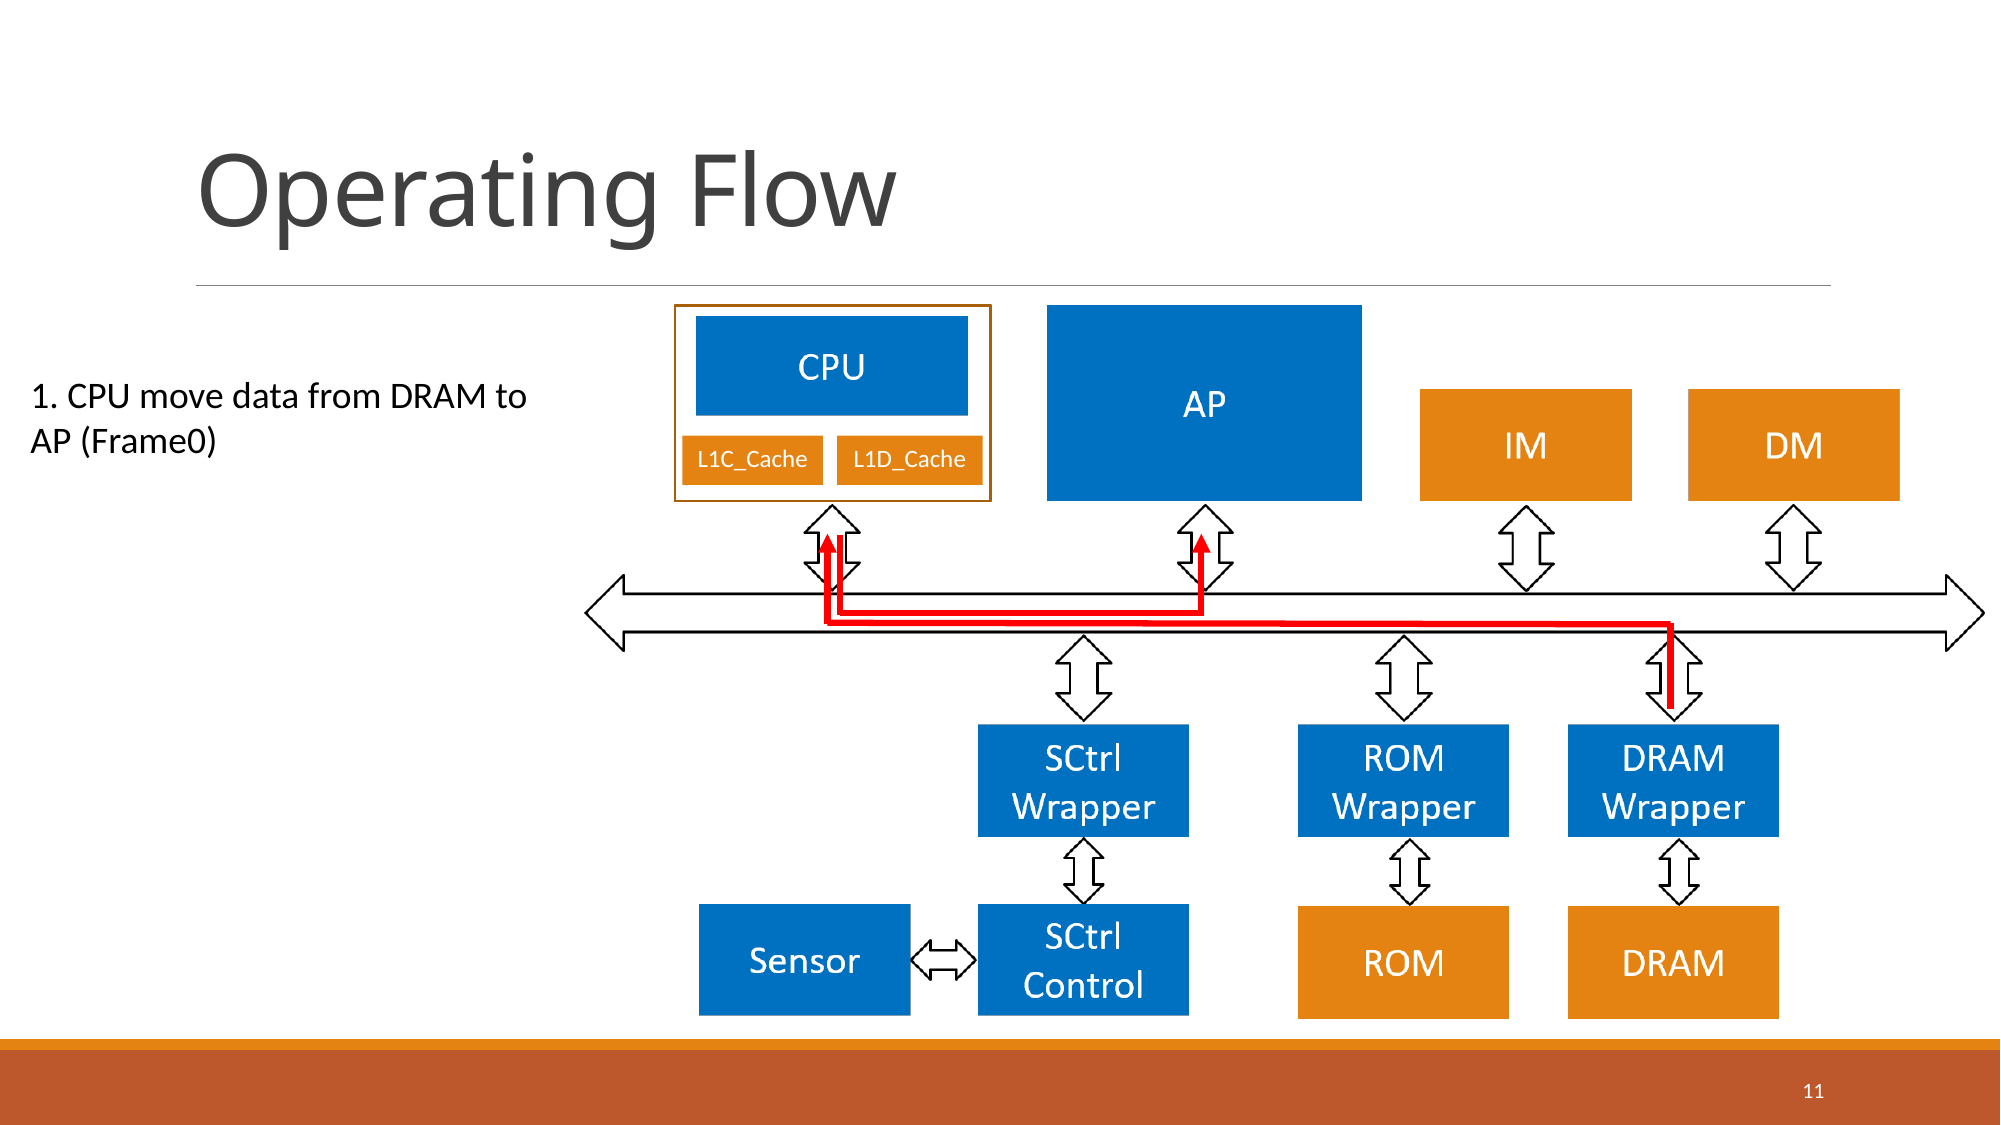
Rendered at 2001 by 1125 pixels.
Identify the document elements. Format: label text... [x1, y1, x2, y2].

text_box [826, 533, 1672, 710]
picture [584, 303, 1985, 1034]
text_box 1. CPU move data from DRAM to AP (Frame0) [15, 364, 581, 469]
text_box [681, 435, 983, 486]
slide_number 11 [1624, 1059, 1840, 1120]
title Operating Flow [180, 16, 1830, 255]
